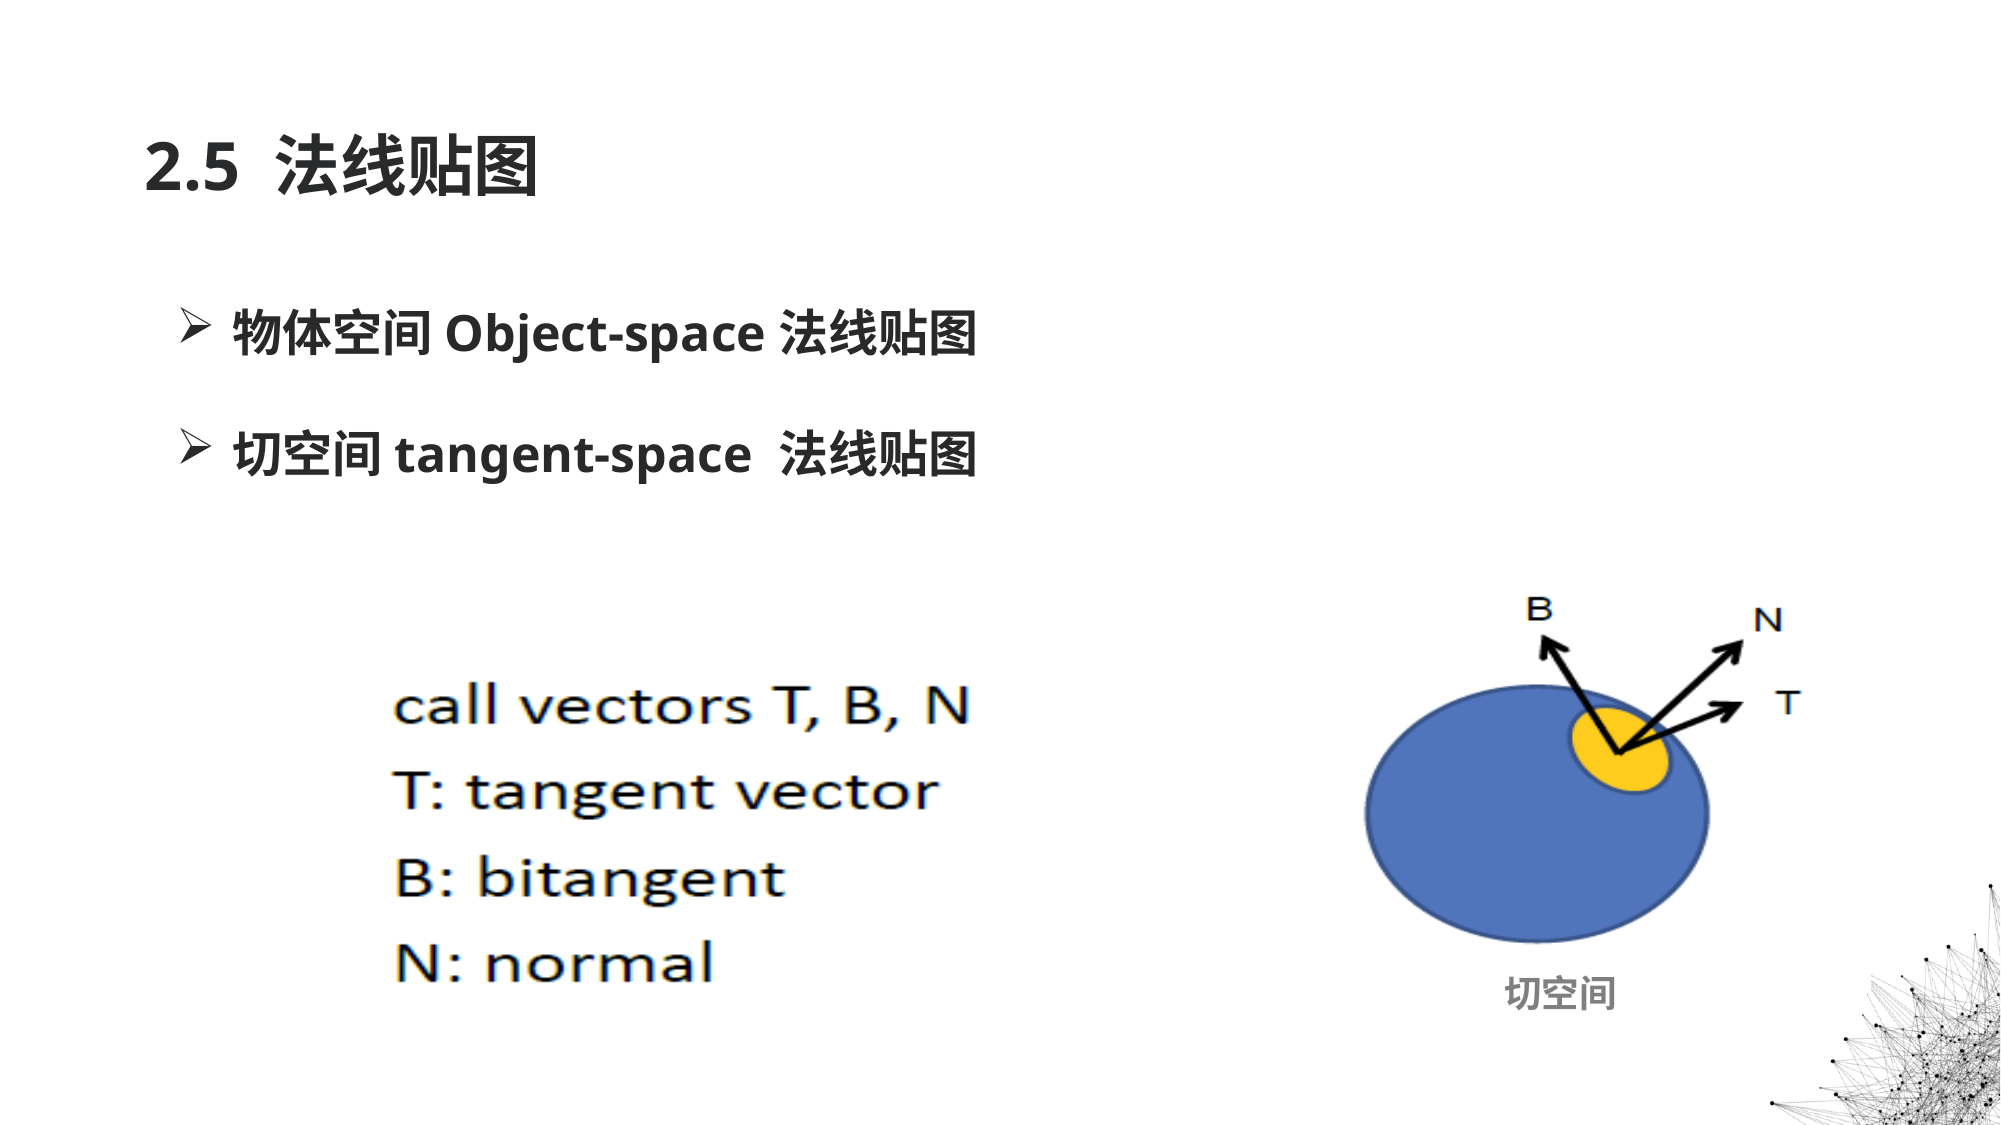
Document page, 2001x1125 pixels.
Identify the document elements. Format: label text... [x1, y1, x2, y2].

picture [373, 666, 1011, 1024]
list 物体空间Object-space法线贴图 切空间tangent-space 法线贴图 [99, 261, 1901, 1095]
picture [1253, 555, 1871, 994]
text_box 切空间 [1387, 994, 1734, 1023]
picture [1725, 882, 2001, 1125]
title 2.5 法线贴图 [137, 59, 1863, 278]
